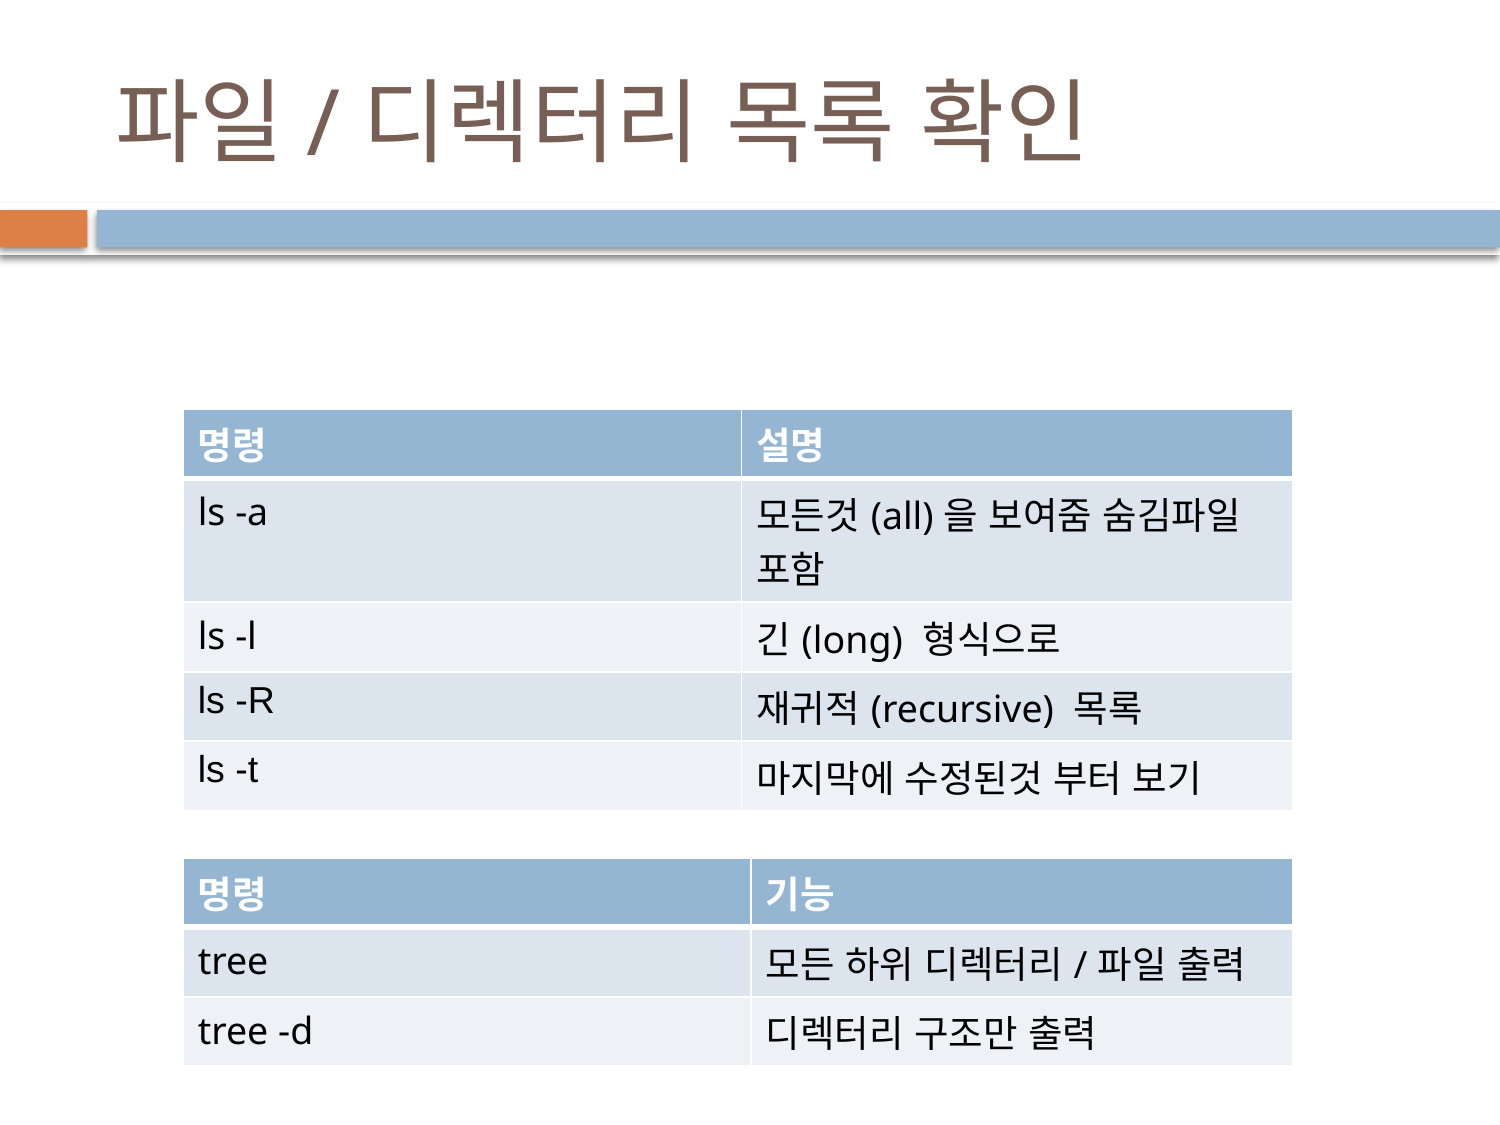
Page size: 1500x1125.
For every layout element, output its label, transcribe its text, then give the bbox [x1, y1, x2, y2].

table_cell 모든 하위 디렉터리/파일 출력 [752, 930, 1292, 996]
table_header 설명 [742, 410, 1292, 476]
table_cell tree -d [184, 998, 750, 1065]
table_cell tree [184, 930, 750, 996]
title 파일/디렉터리 목록 확인 [100, 37, 1438, 200]
table_cell 재귀적(recursive) 목록 [742, 673, 1292, 740]
table_cell ls -a [184, 481, 741, 601]
table_cell 마지막에 수정된것 부터 보기 [742, 742, 1292, 810]
table_cell ls -R [184, 673, 741, 740]
table_cell 디렉터리 구조만 출력 [752, 998, 1292, 1065]
table_cell 모든것(all)을 보여줌 숨김파일 포함 [742, 481, 1292, 601]
table_header 명령 [184, 410, 741, 476]
table_cell ls -l [184, 603, 741, 671]
table_header 기능 [752, 859, 1292, 924]
table_cell 긴(long) 형식으로 [742, 603, 1292, 671]
table_cell ls -t [184, 742, 741, 810]
table_header 명령 [184, 859, 750, 924]
